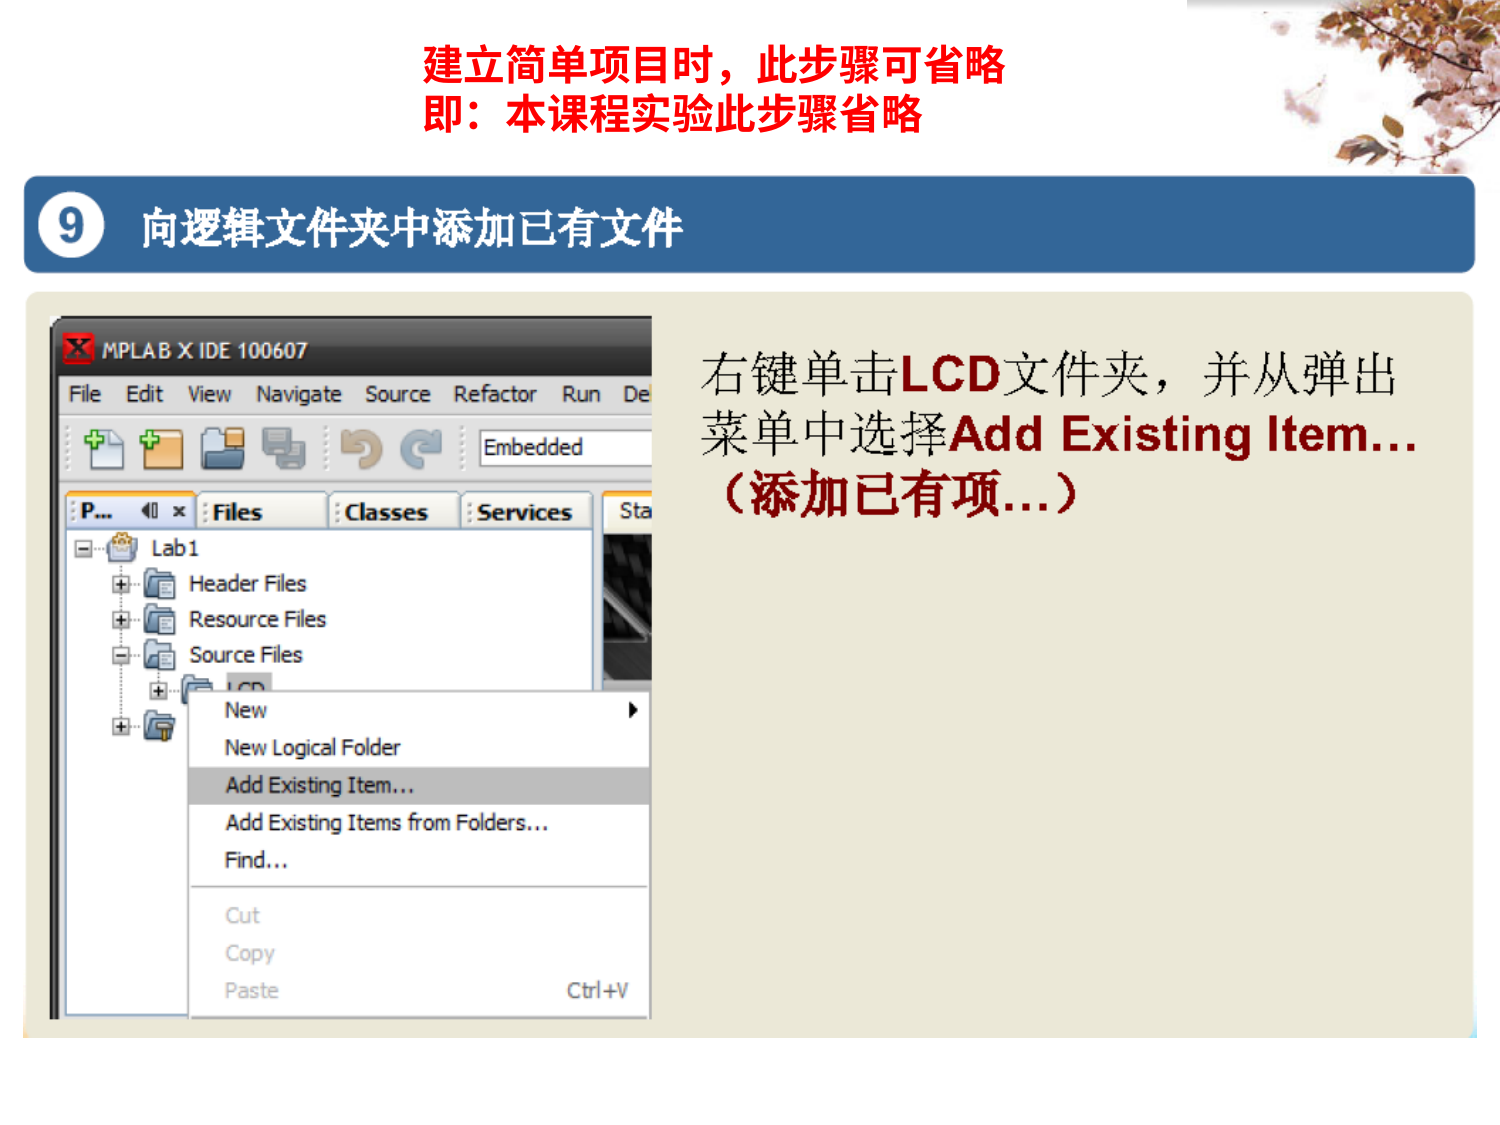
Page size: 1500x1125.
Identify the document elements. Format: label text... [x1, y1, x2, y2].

picture [23, 0, 1500, 1038]
text_box 建立简单项目时，此步骤可省略 即：本课程实验此步骤省略 [407, 30, 1341, 146]
